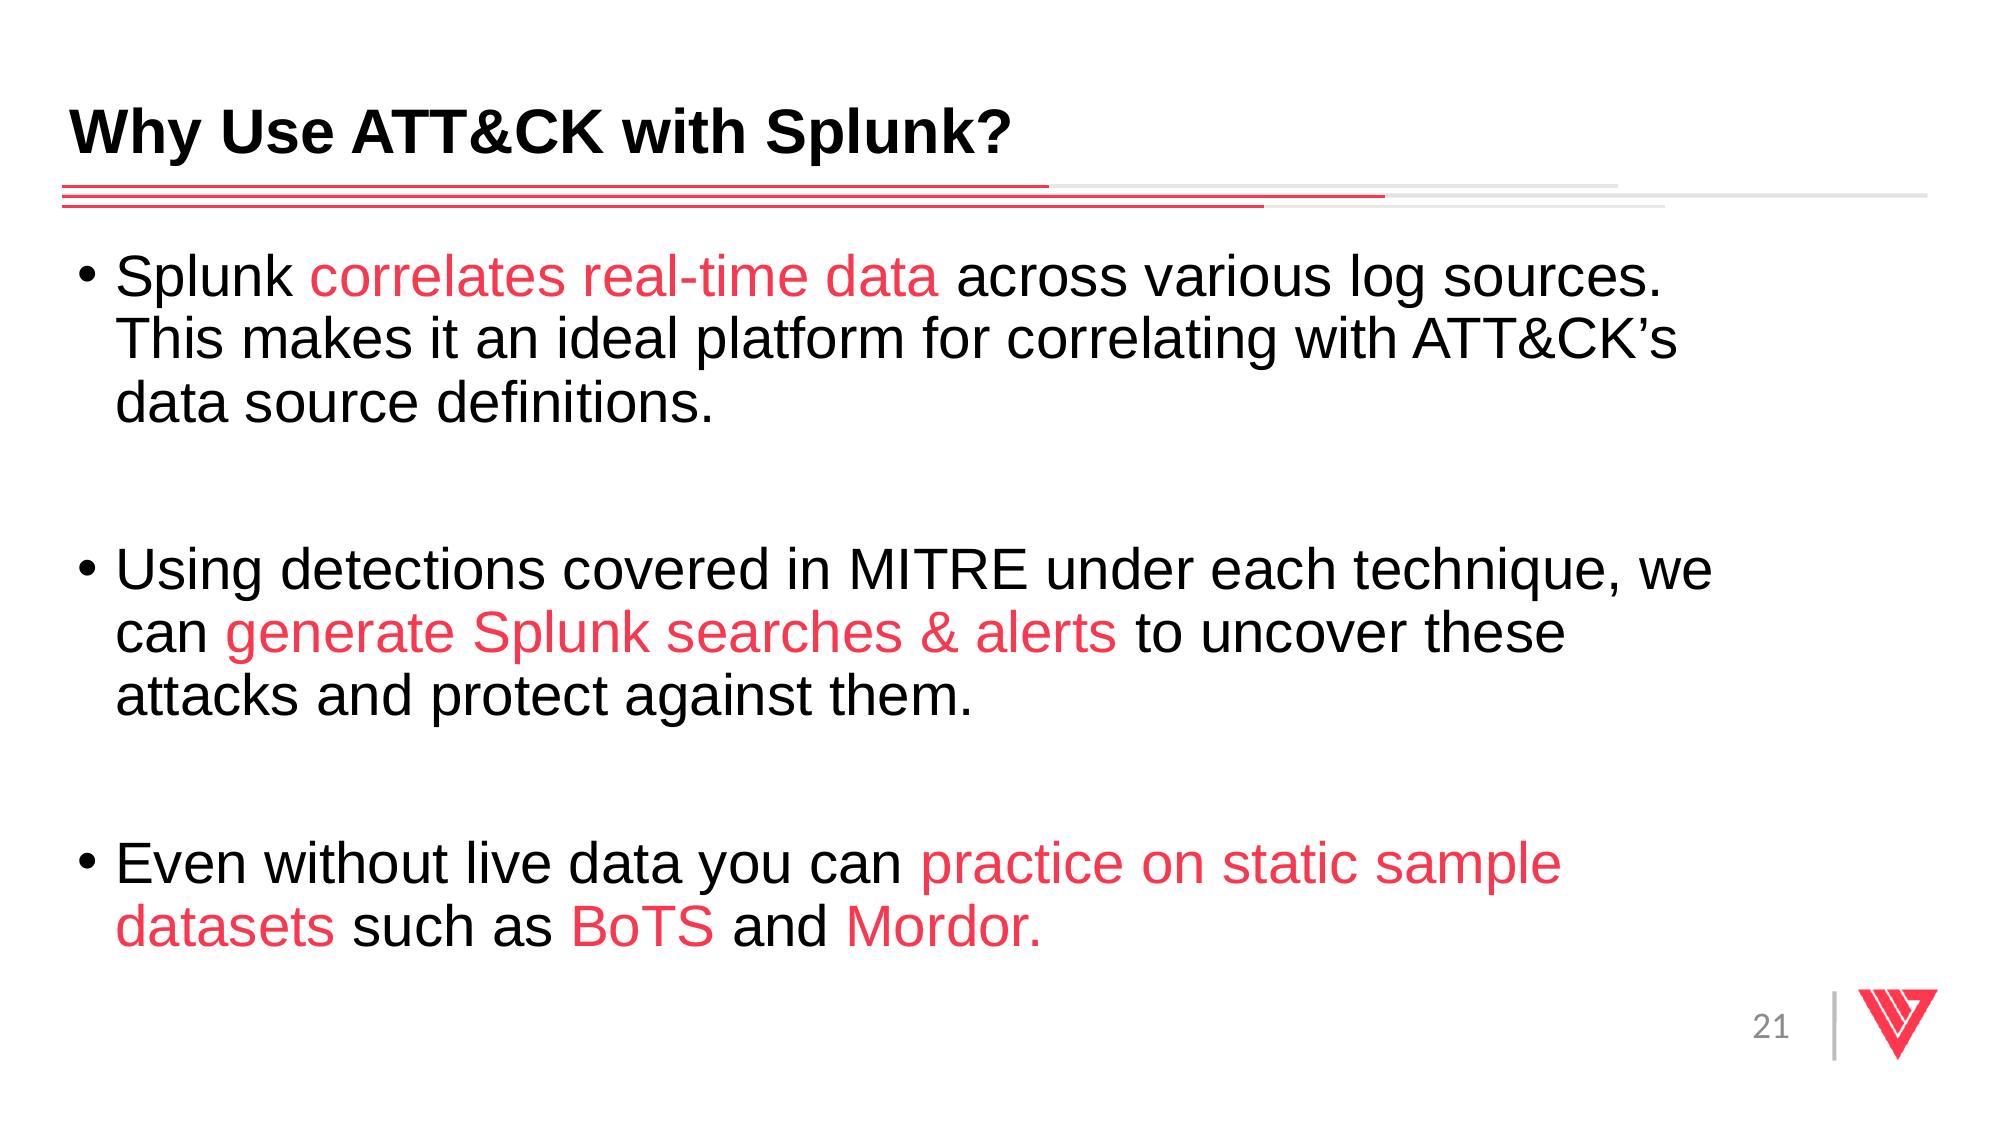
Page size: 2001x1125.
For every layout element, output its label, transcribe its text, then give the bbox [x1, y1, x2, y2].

list Why Use ATT&CK with Splunk? [54, 91, 1945, 176]
list Splunk correlates real-time data across various log sources. This makes it an ideal platform for correlating with ATT&CK’s data source definitions. Using detections covered in MITRE under each technique, we can generate Splunk searches & alerts to uncover these attacks and protect against them. Even without live data you can practice on static sample datasets such as BoTS and Mordor. [62, 238, 1755, 1022]
picture [1852, 989, 1938, 1060]
slide_number 20 [1692, 1000, 1805, 1047]
